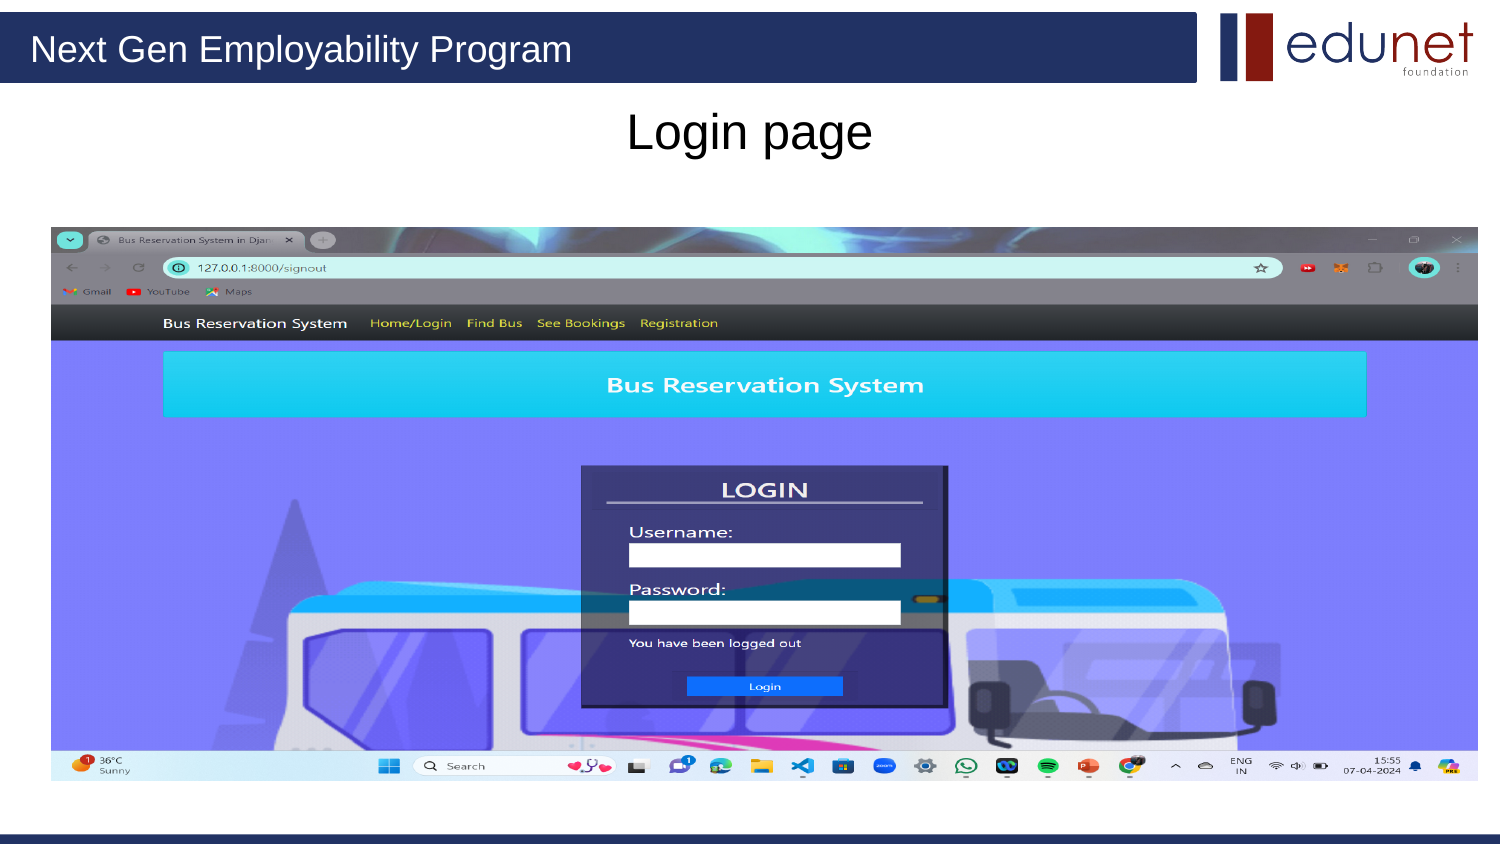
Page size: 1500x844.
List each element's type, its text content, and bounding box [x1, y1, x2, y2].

title Login page [25, 100, 1475, 175]
picture [50, 227, 1478, 781]
picture [1279, 14, 1482, 83]
